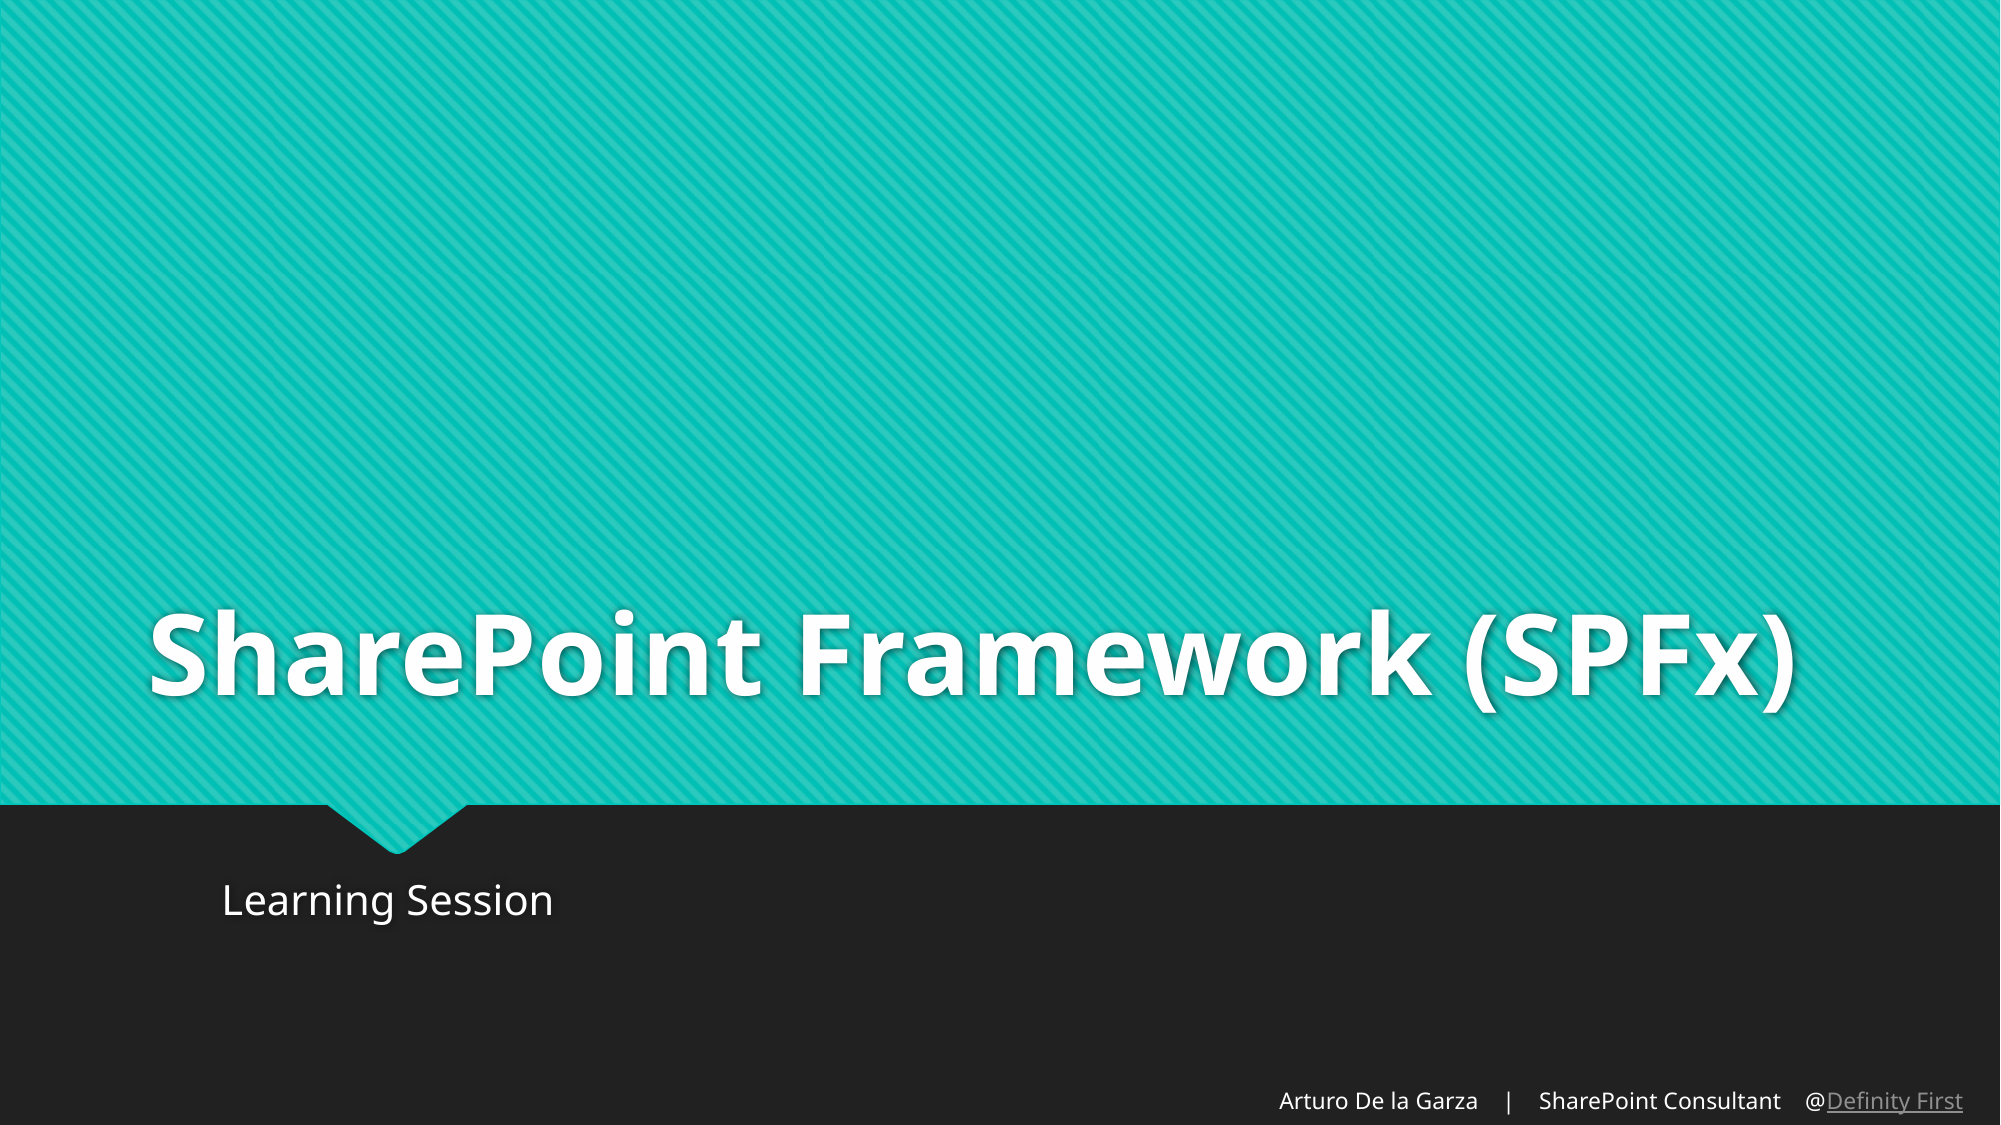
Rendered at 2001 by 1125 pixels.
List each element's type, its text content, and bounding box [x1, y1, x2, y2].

subtitle Learning Session [206, 866, 1868, 938]
text_box Arturo De la Garza | SharePoint Consultant @Definity First [1264, 1078, 2000, 1125]
title SharePoint Framework (SPFx) [132, 237, 1868, 726]
